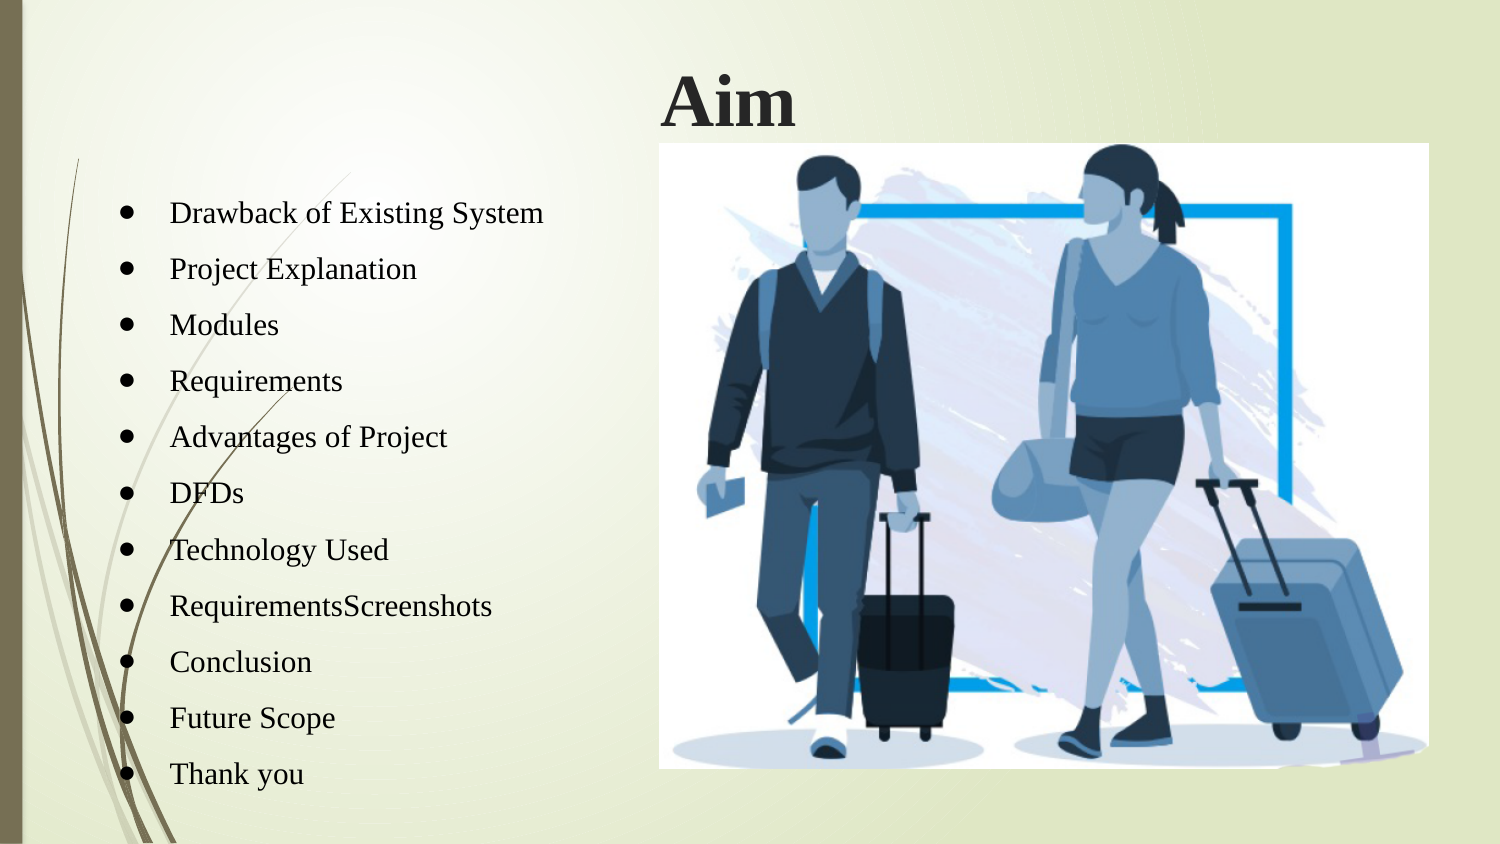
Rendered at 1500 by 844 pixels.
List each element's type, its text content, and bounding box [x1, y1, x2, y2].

picture [659, 143, 1429, 769]
title Aim [39, 27, 1437, 166]
text_box Drawback of Existing System Project Explanation Modules Requirements Advantages of Project DFDs Technology Used RequirementsScreenshots Conclusion Future Scope Thank you [79, 165, 1464, 799]
